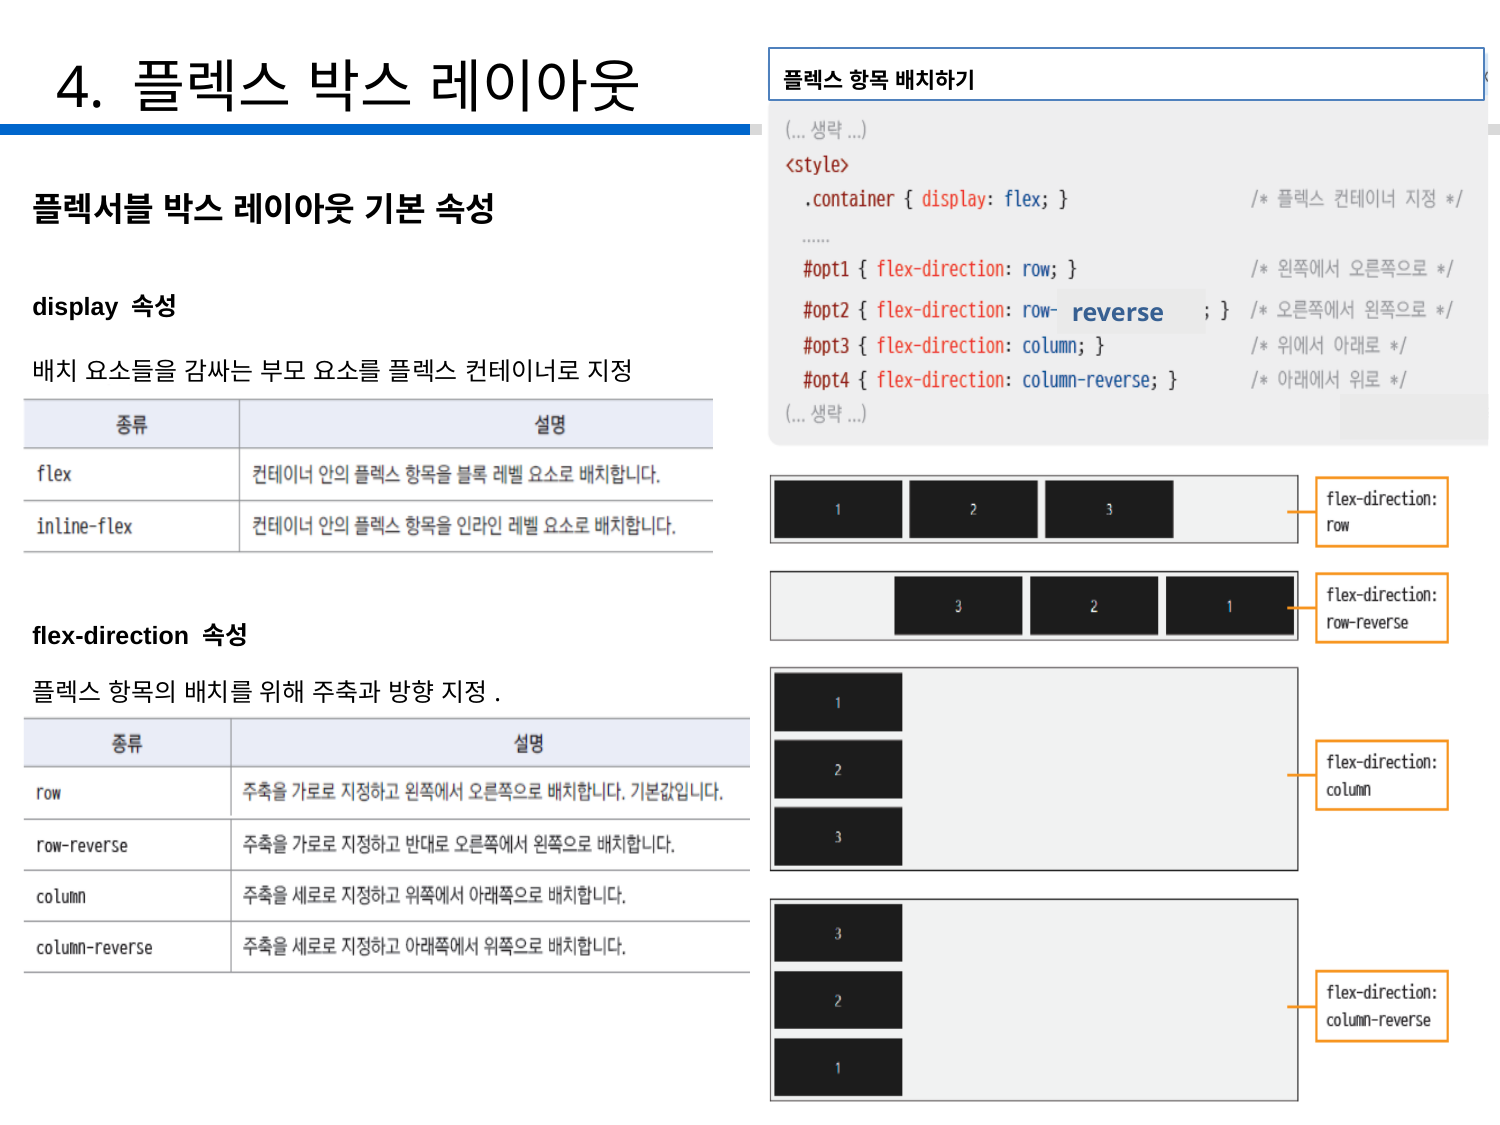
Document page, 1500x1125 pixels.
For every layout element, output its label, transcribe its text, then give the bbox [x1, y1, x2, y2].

text_box 배치 요소들을 감싸는 부모 요소를 플렉스 컨테이너로 지정 [17, 333, 750, 393]
picture [16, 384, 713, 566]
picture [17, 705, 751, 982]
text_box 플렉스 항목의 배치를 위해 주축과 방향 지정. [17, 658, 671, 705]
text_box display 속성 [17, 268, 671, 328]
text_box 플렉서블 박스 레이아웃 기본 속성 [17, 160, 671, 236]
picture [761, 42, 1489, 1114]
title 4. 플렉스 박스 레이아웃 [41, 42, 760, 128]
text_box flex-direction 속성 [17, 597, 671, 658]
